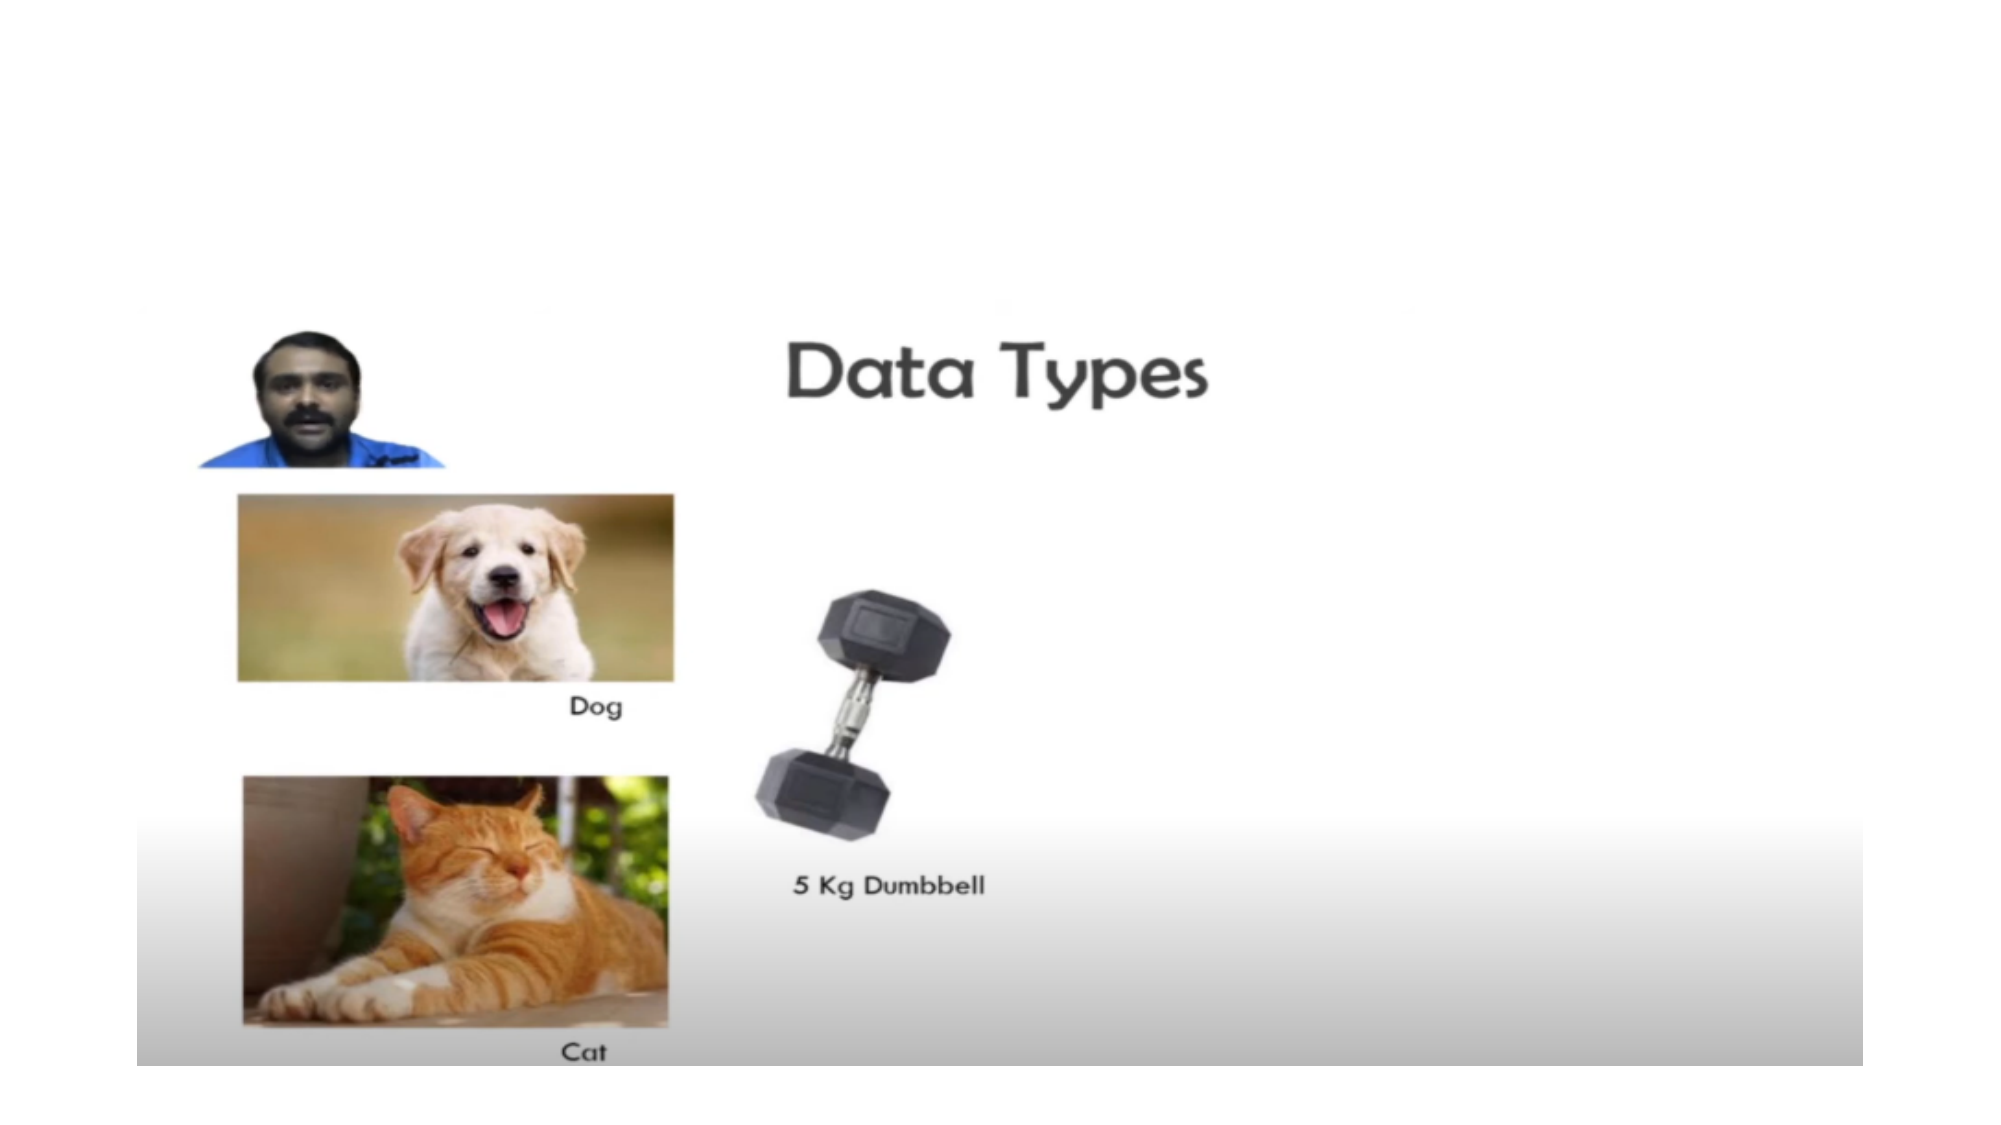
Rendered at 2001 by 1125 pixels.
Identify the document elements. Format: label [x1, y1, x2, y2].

list [137, 299, 1863, 1066]
